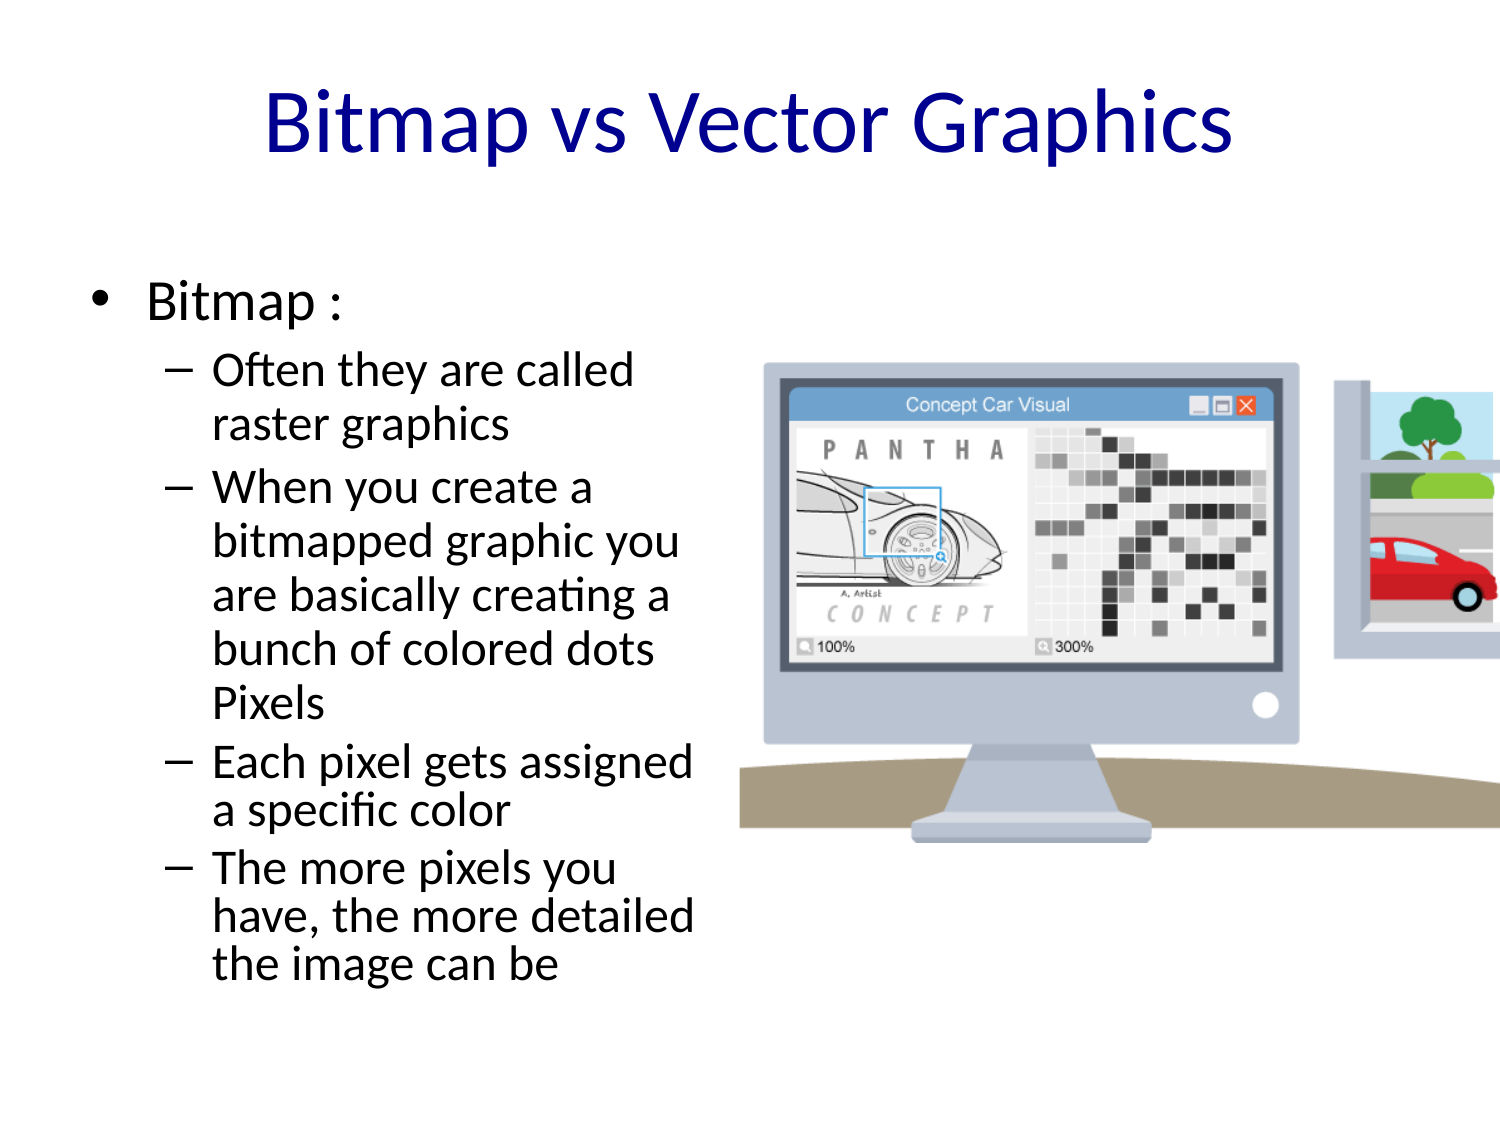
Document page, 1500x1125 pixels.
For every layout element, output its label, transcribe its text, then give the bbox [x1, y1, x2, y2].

title Bitmap vs Vector Graphics [0, 0, 1500, 233]
list Bitmap : Often they are called raster graphics When you create a bitmapped graphic you are basically creating a bunch of colored dots Pixels Each pixel gets assigned a specific color The more pixels you have, the more detailed the image can be [75, 262, 738, 1005]
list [739, 362, 1500, 843]
